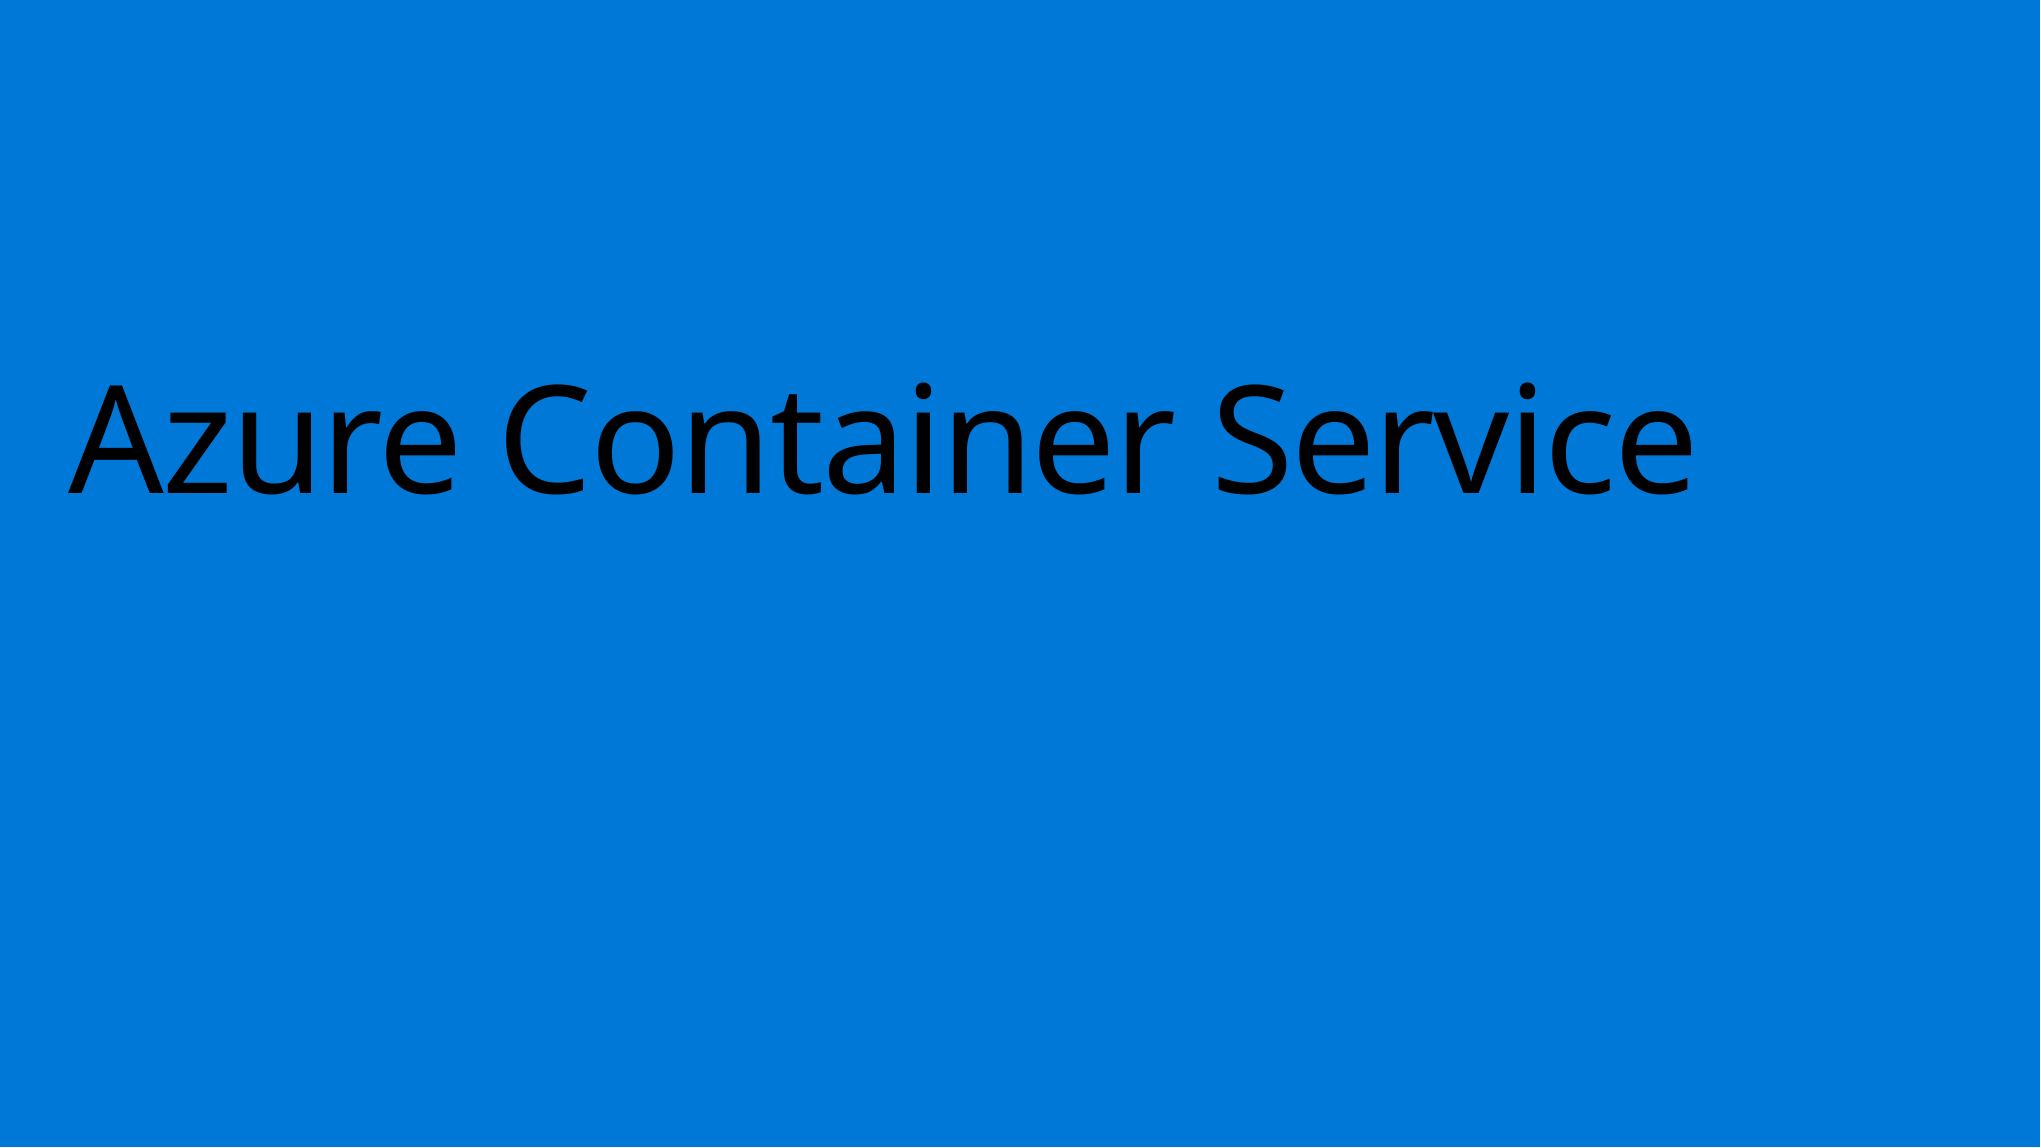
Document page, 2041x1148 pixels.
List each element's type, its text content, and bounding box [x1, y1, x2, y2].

title Azure Container Service [45, 348, 1996, 543]
